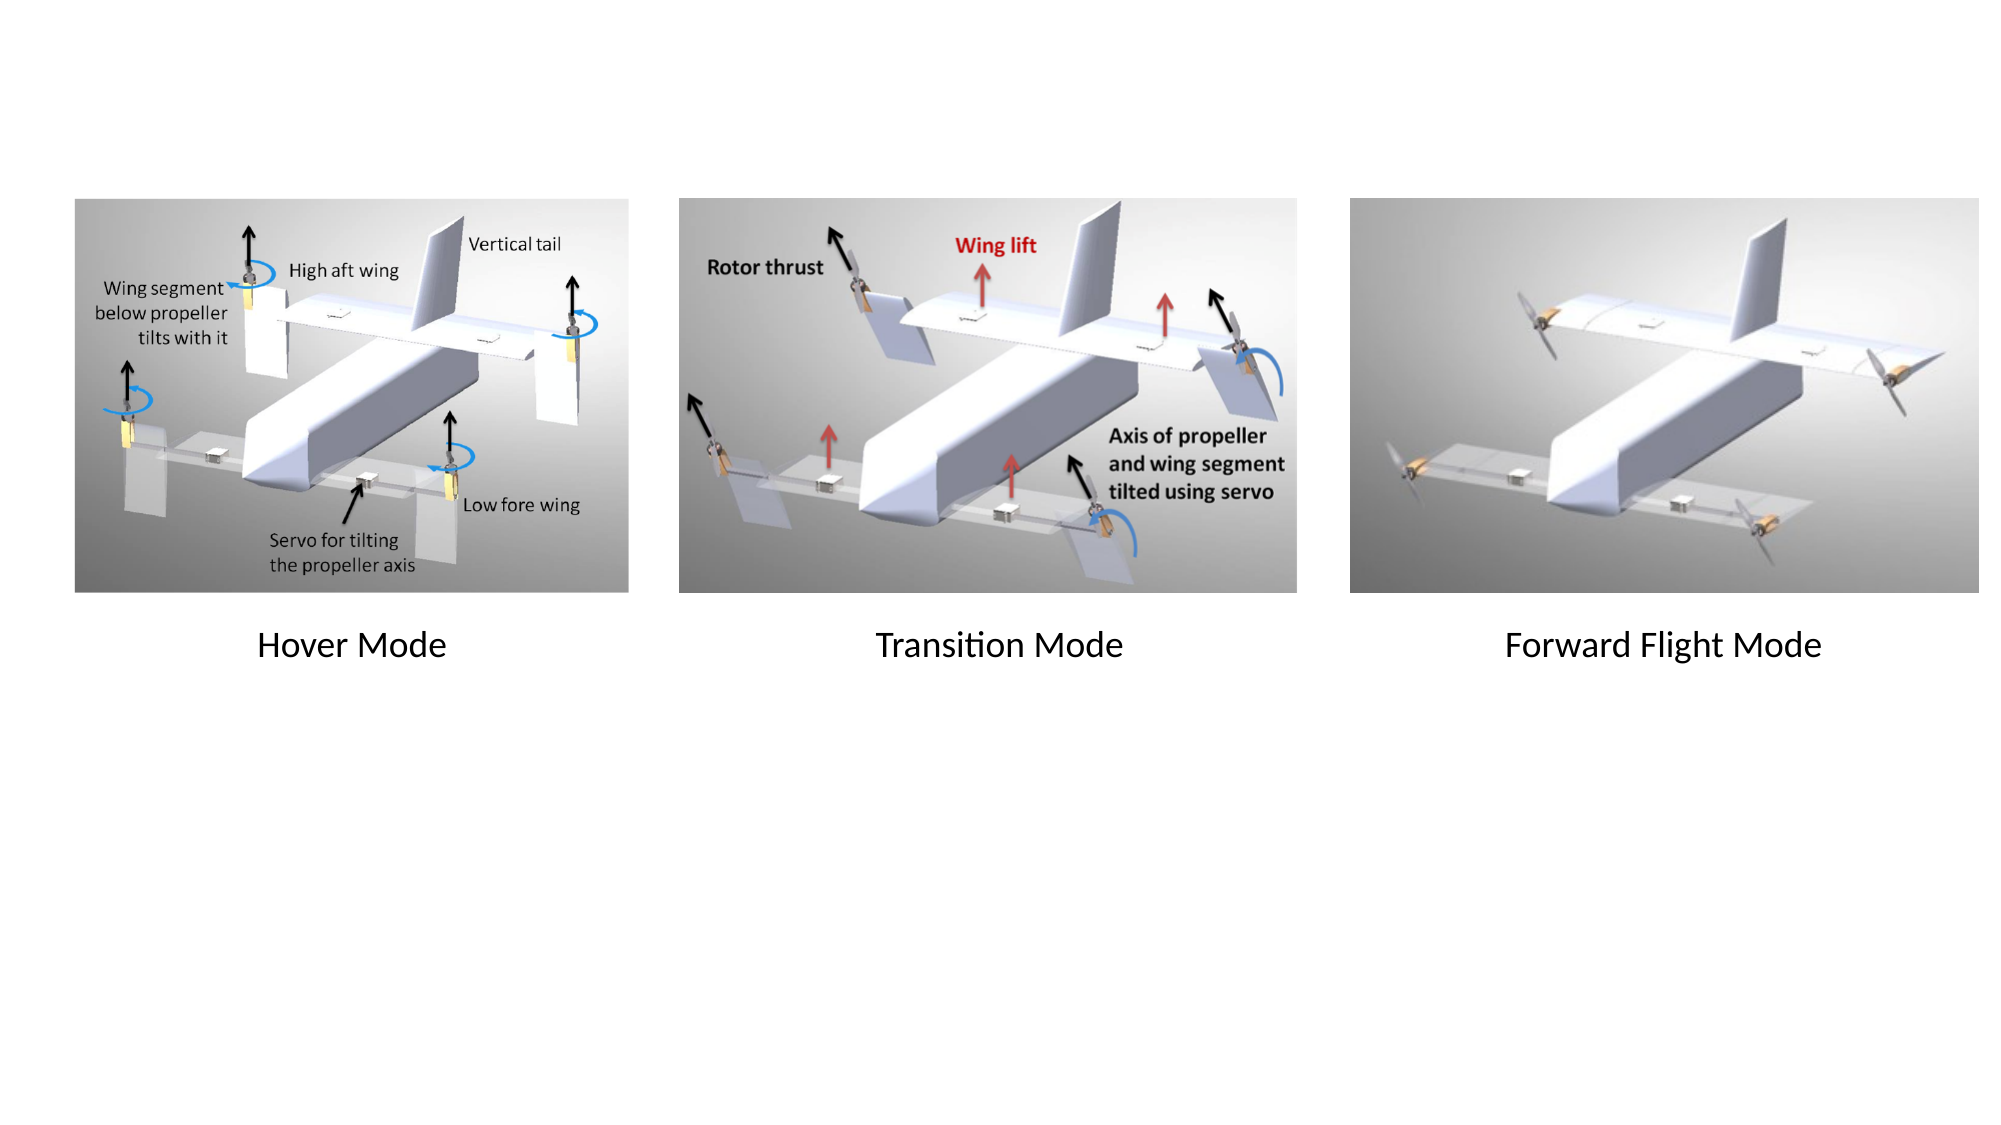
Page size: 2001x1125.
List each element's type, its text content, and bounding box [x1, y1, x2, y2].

text_box Transition Mode [689, 612, 1310, 673]
picture [679, 198, 1300, 593]
text_box Forward Flight Mode [1354, 612, 1974, 673]
picture [1349, 198, 1979, 593]
text_box Hover Mode [232, 612, 472, 673]
picture [74, 198, 629, 593]
